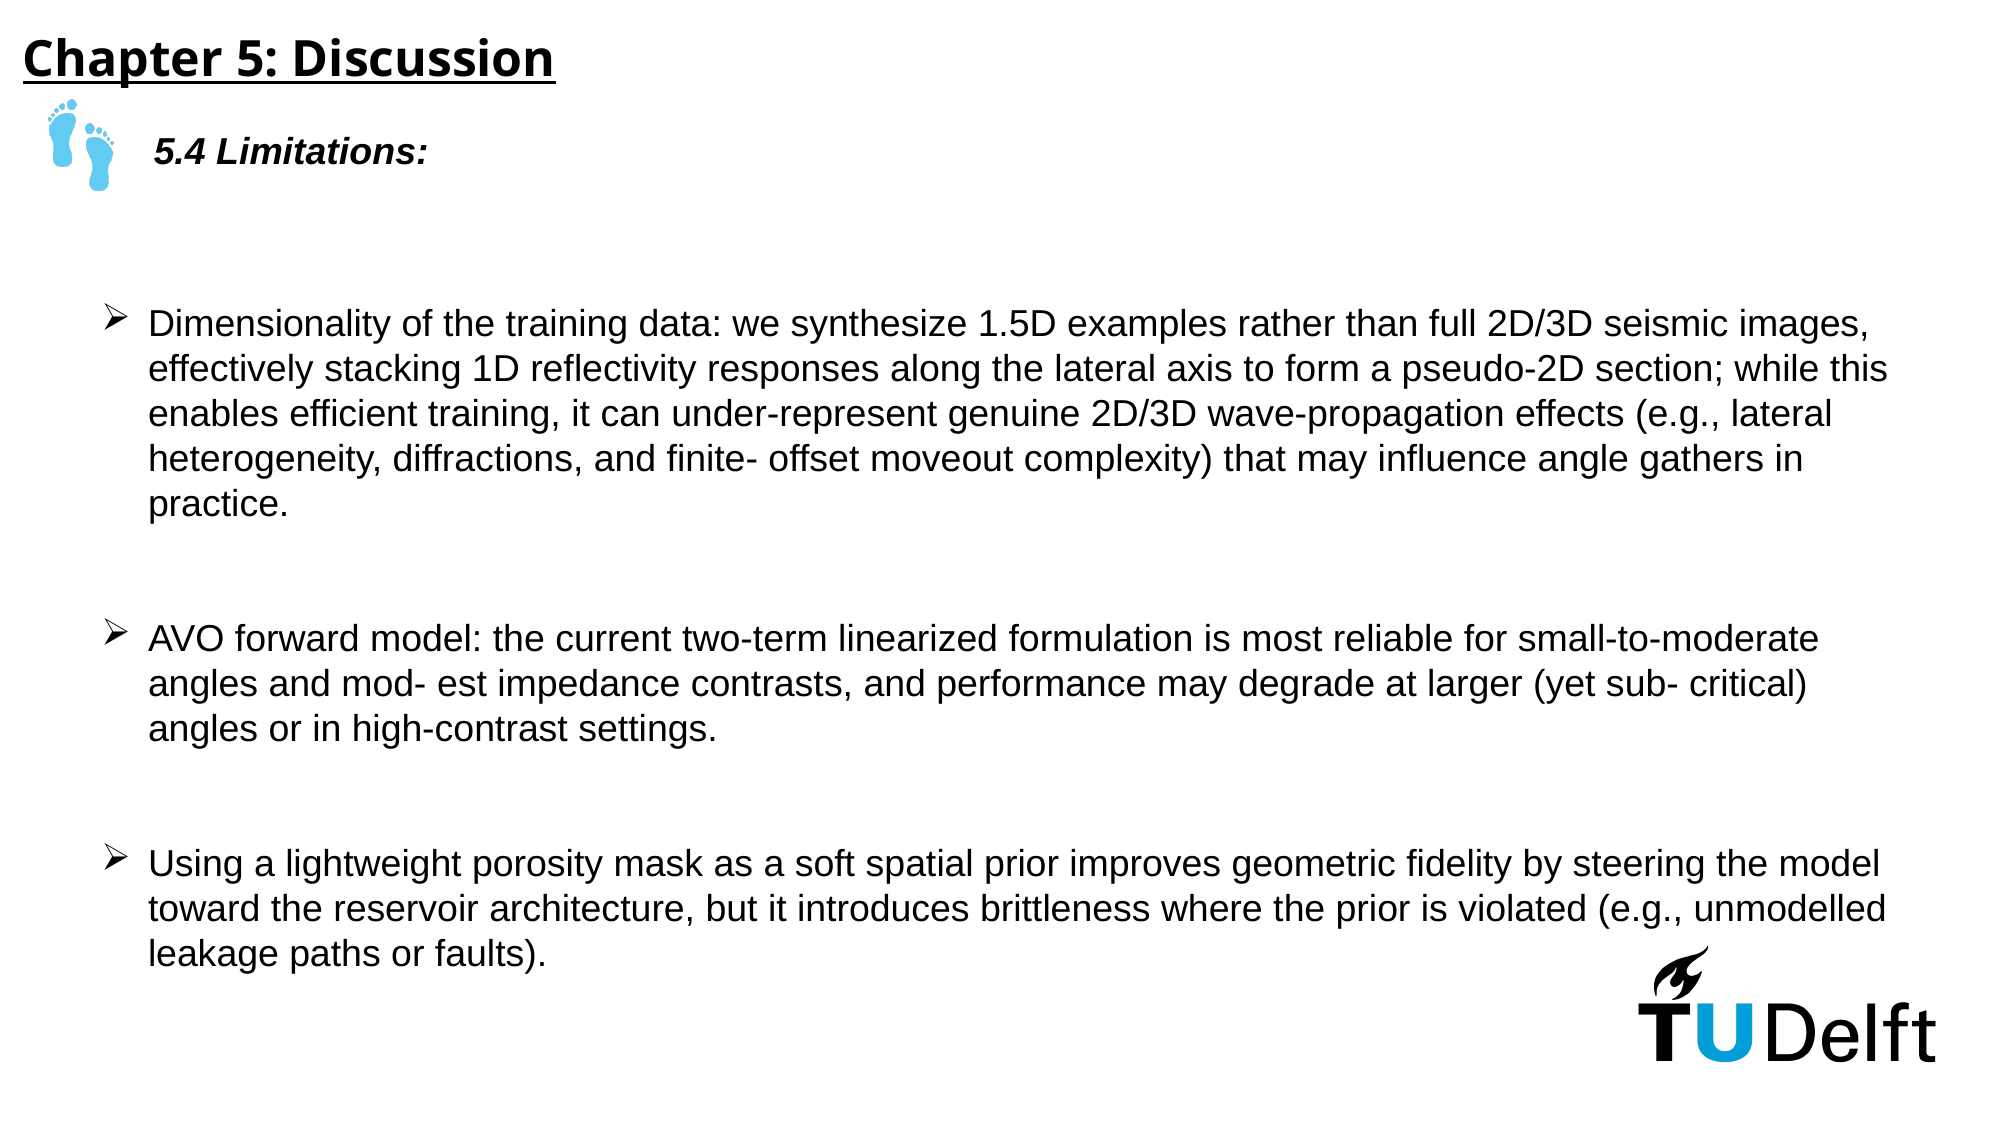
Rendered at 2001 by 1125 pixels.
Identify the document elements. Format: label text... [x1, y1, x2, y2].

text_box Dimensionality of the training data: we synthesize 1.5D examples rather than full 2D/3D seismic images, effectively stacking 1D reflectivity responses along the lateral axis to form a pseudo-2D section; while this enables efficient training, it can under-represent genuine 2D/3D wave-propagation effects (e.g., lateral heterogeneity, diffractions, and finite- offset moveout complexity) that may influence angle gathers in practice. AVO forward model: the current two-term linearized formulation is most reliable for small-to-moderate angles and mod- est impedance contrasts, and performance may degrade at larger (yet sub- critical) angles or in high-contrast settings. Using a lightweight porosity mask as a soft spatial prior improves geometric fidelity by steering the model toward the reservoir architecture, but it introduces brittleness where the prior is violated (e.g., unmodelled leakage paths or faults). [86, 246, 1943, 1027]
text_box Chapter 5: Discussion [7, 19, 571, 95]
picture [1603, 935, 1977, 1094]
text_box 5.4 Limitations: [139, 119, 871, 180]
picture [29, 94, 131, 196]
